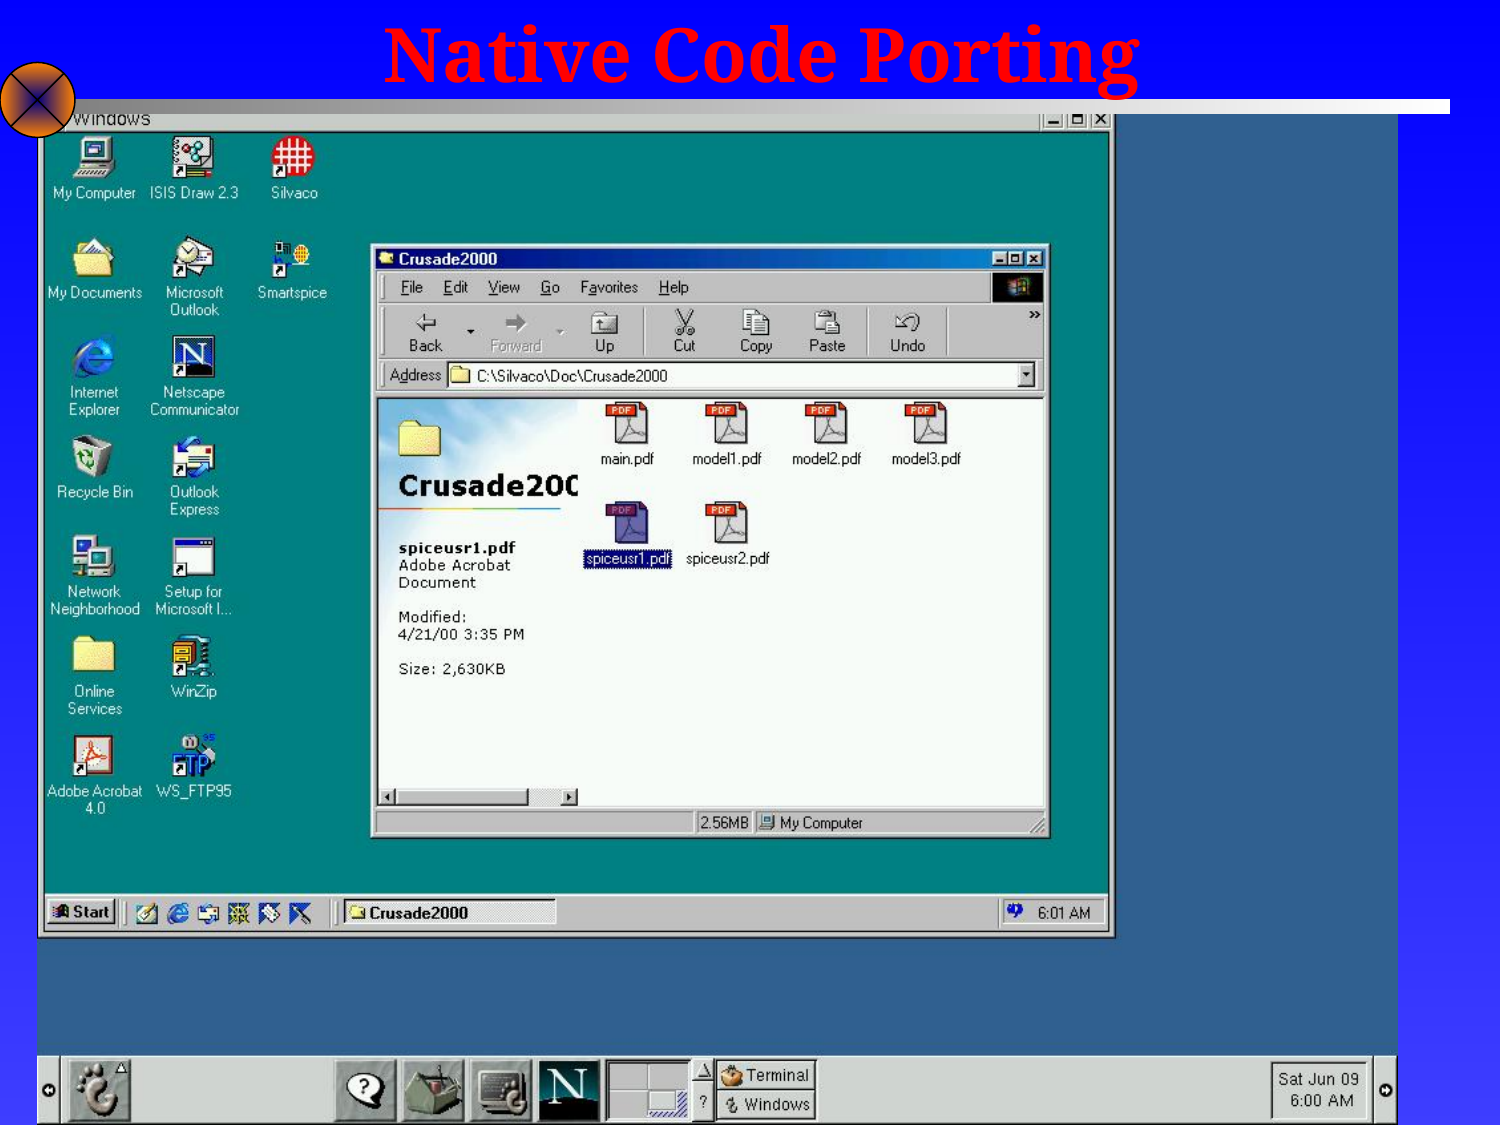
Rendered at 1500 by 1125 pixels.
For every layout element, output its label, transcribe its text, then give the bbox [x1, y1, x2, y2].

text_box [0, 62, 75, 138]
text_box Native Code Porting [237, 0, 1288, 104]
text_box [75, 99, 237, 104]
picture [37, 104, 1398, 1125]
text_box [1288, 99, 1450, 114]
